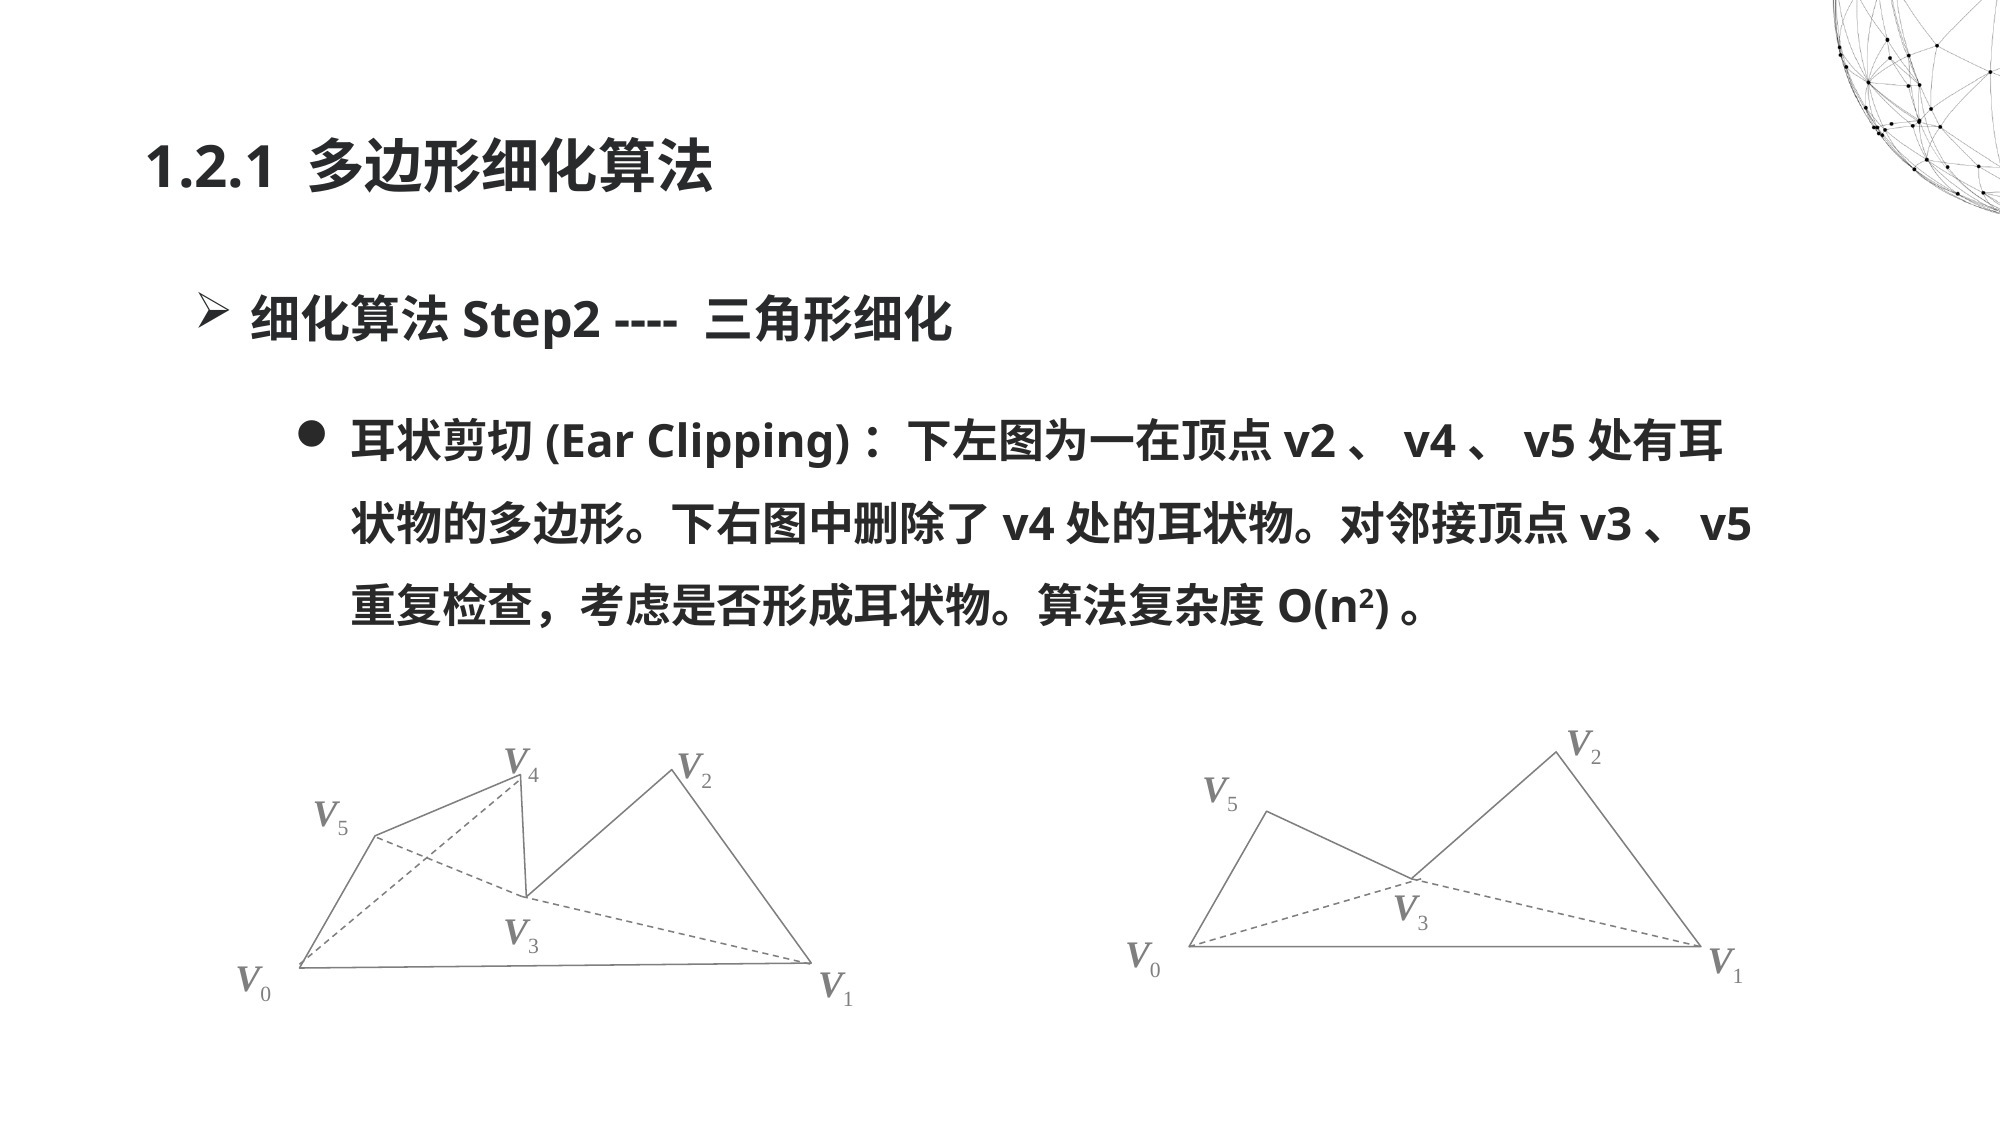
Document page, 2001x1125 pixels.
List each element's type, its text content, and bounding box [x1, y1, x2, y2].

picture [711, 0, 2000, 725]
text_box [220, 727, 914, 1014]
title 1.2.1 多边形细化算法 [137, 59, 1863, 278]
list 细化算法Step2 ---- 三角形细化 耳状剪切(Ear Clipping)：下左图为一在顶点v2、v4、v5处有耳状物的多边形。下右图中删除了v4处的耳状物。对邻接顶点v3、v5重复检查，考虑是否形成耳状物。算法复杂度O(n2)。 [117, 259, 1780, 936]
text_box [1109, 710, 1804, 990]
